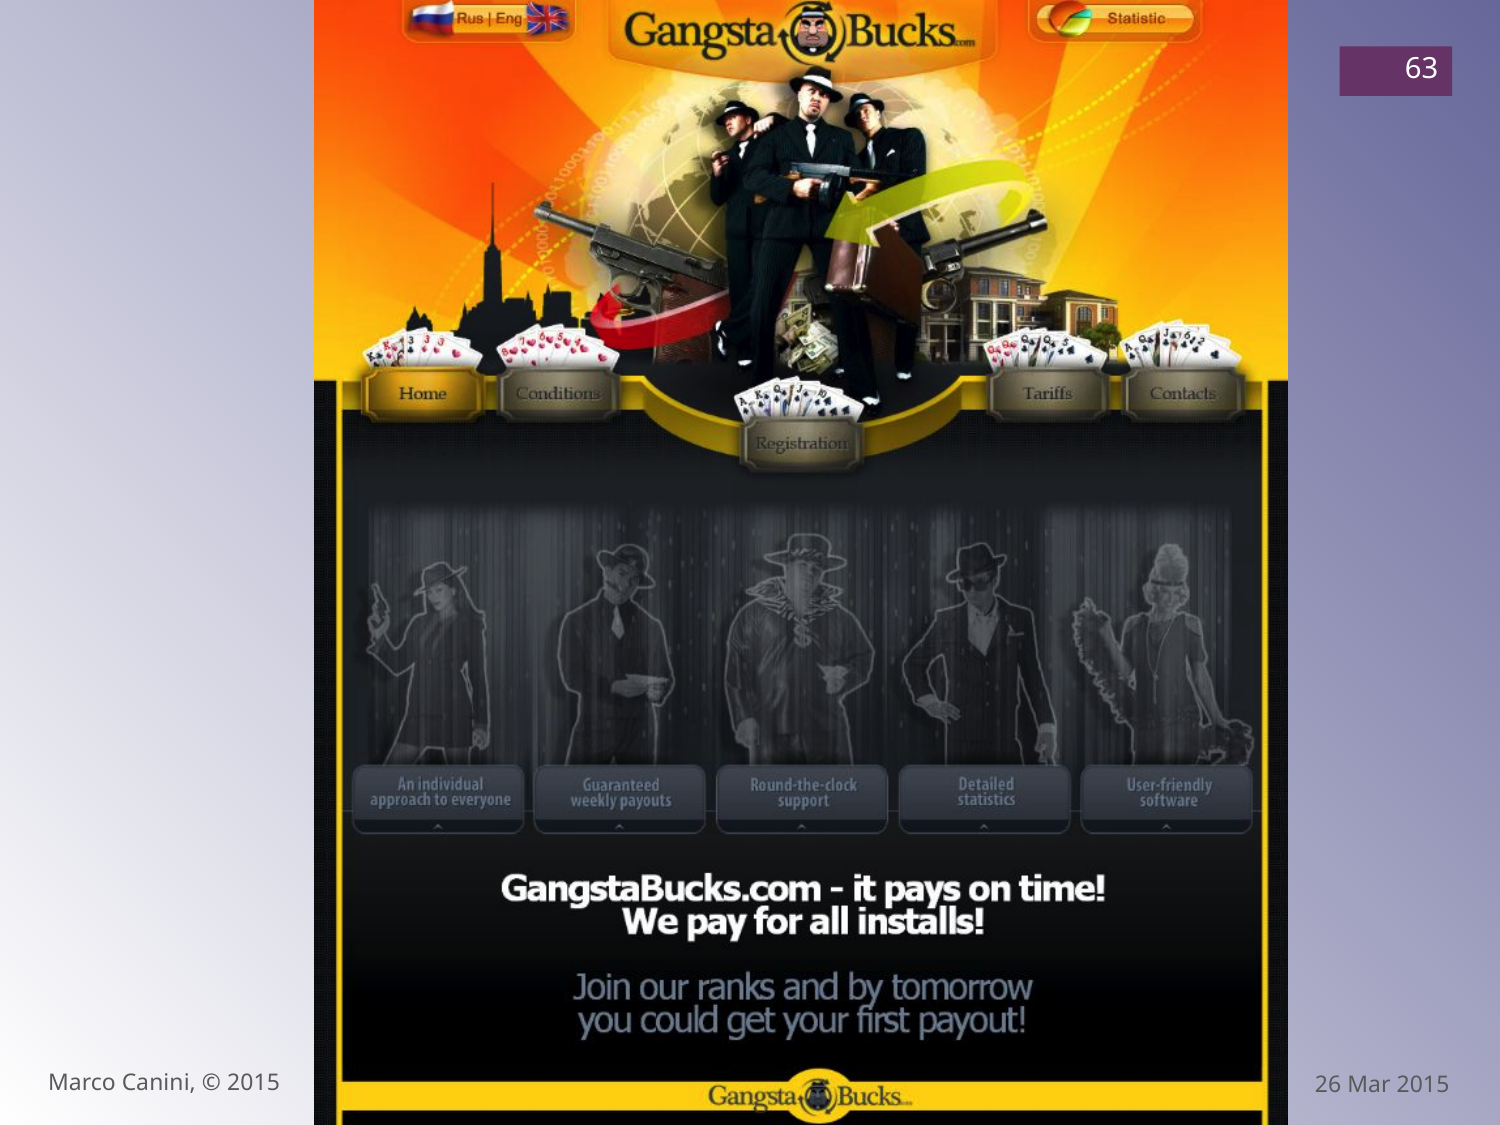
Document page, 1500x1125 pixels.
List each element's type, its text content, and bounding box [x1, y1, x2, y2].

footer Marco Canini, © 2015 [33, 1053, 306, 1114]
picture [313, 0, 1288, 1125]
slide_number 63 [1362, 39, 1454, 100]
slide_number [1295, 1053, 1465, 1114]
